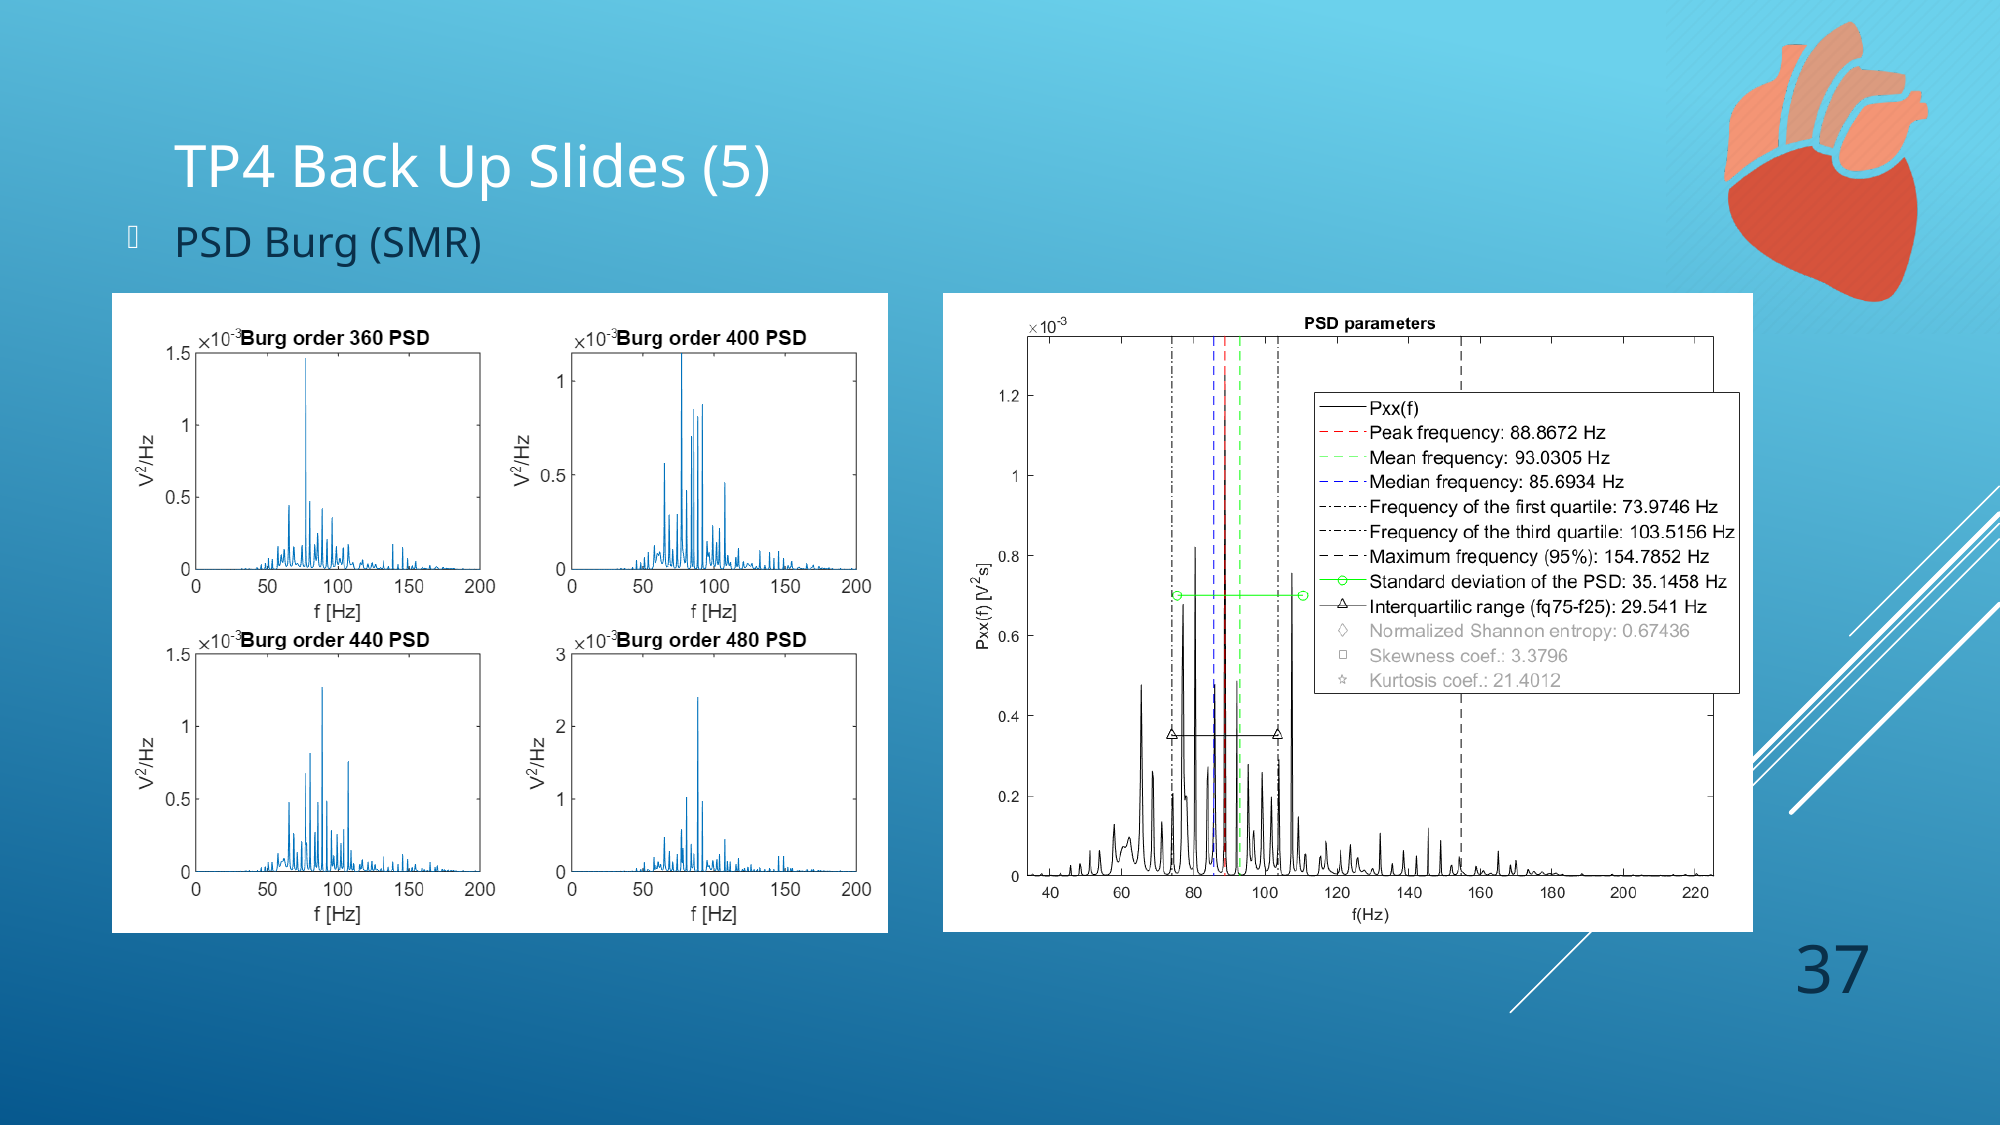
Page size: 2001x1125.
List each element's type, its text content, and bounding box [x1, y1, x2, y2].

list TP4 Back Up Slides (5) [159, 52, 923, 207]
picture [942, 0, 2000, 933]
list PSD Burg (SMR) [112, 208, 923, 989]
slide_number 37 [1700, 915, 1888, 1025]
picture [112, 292, 888, 933]
